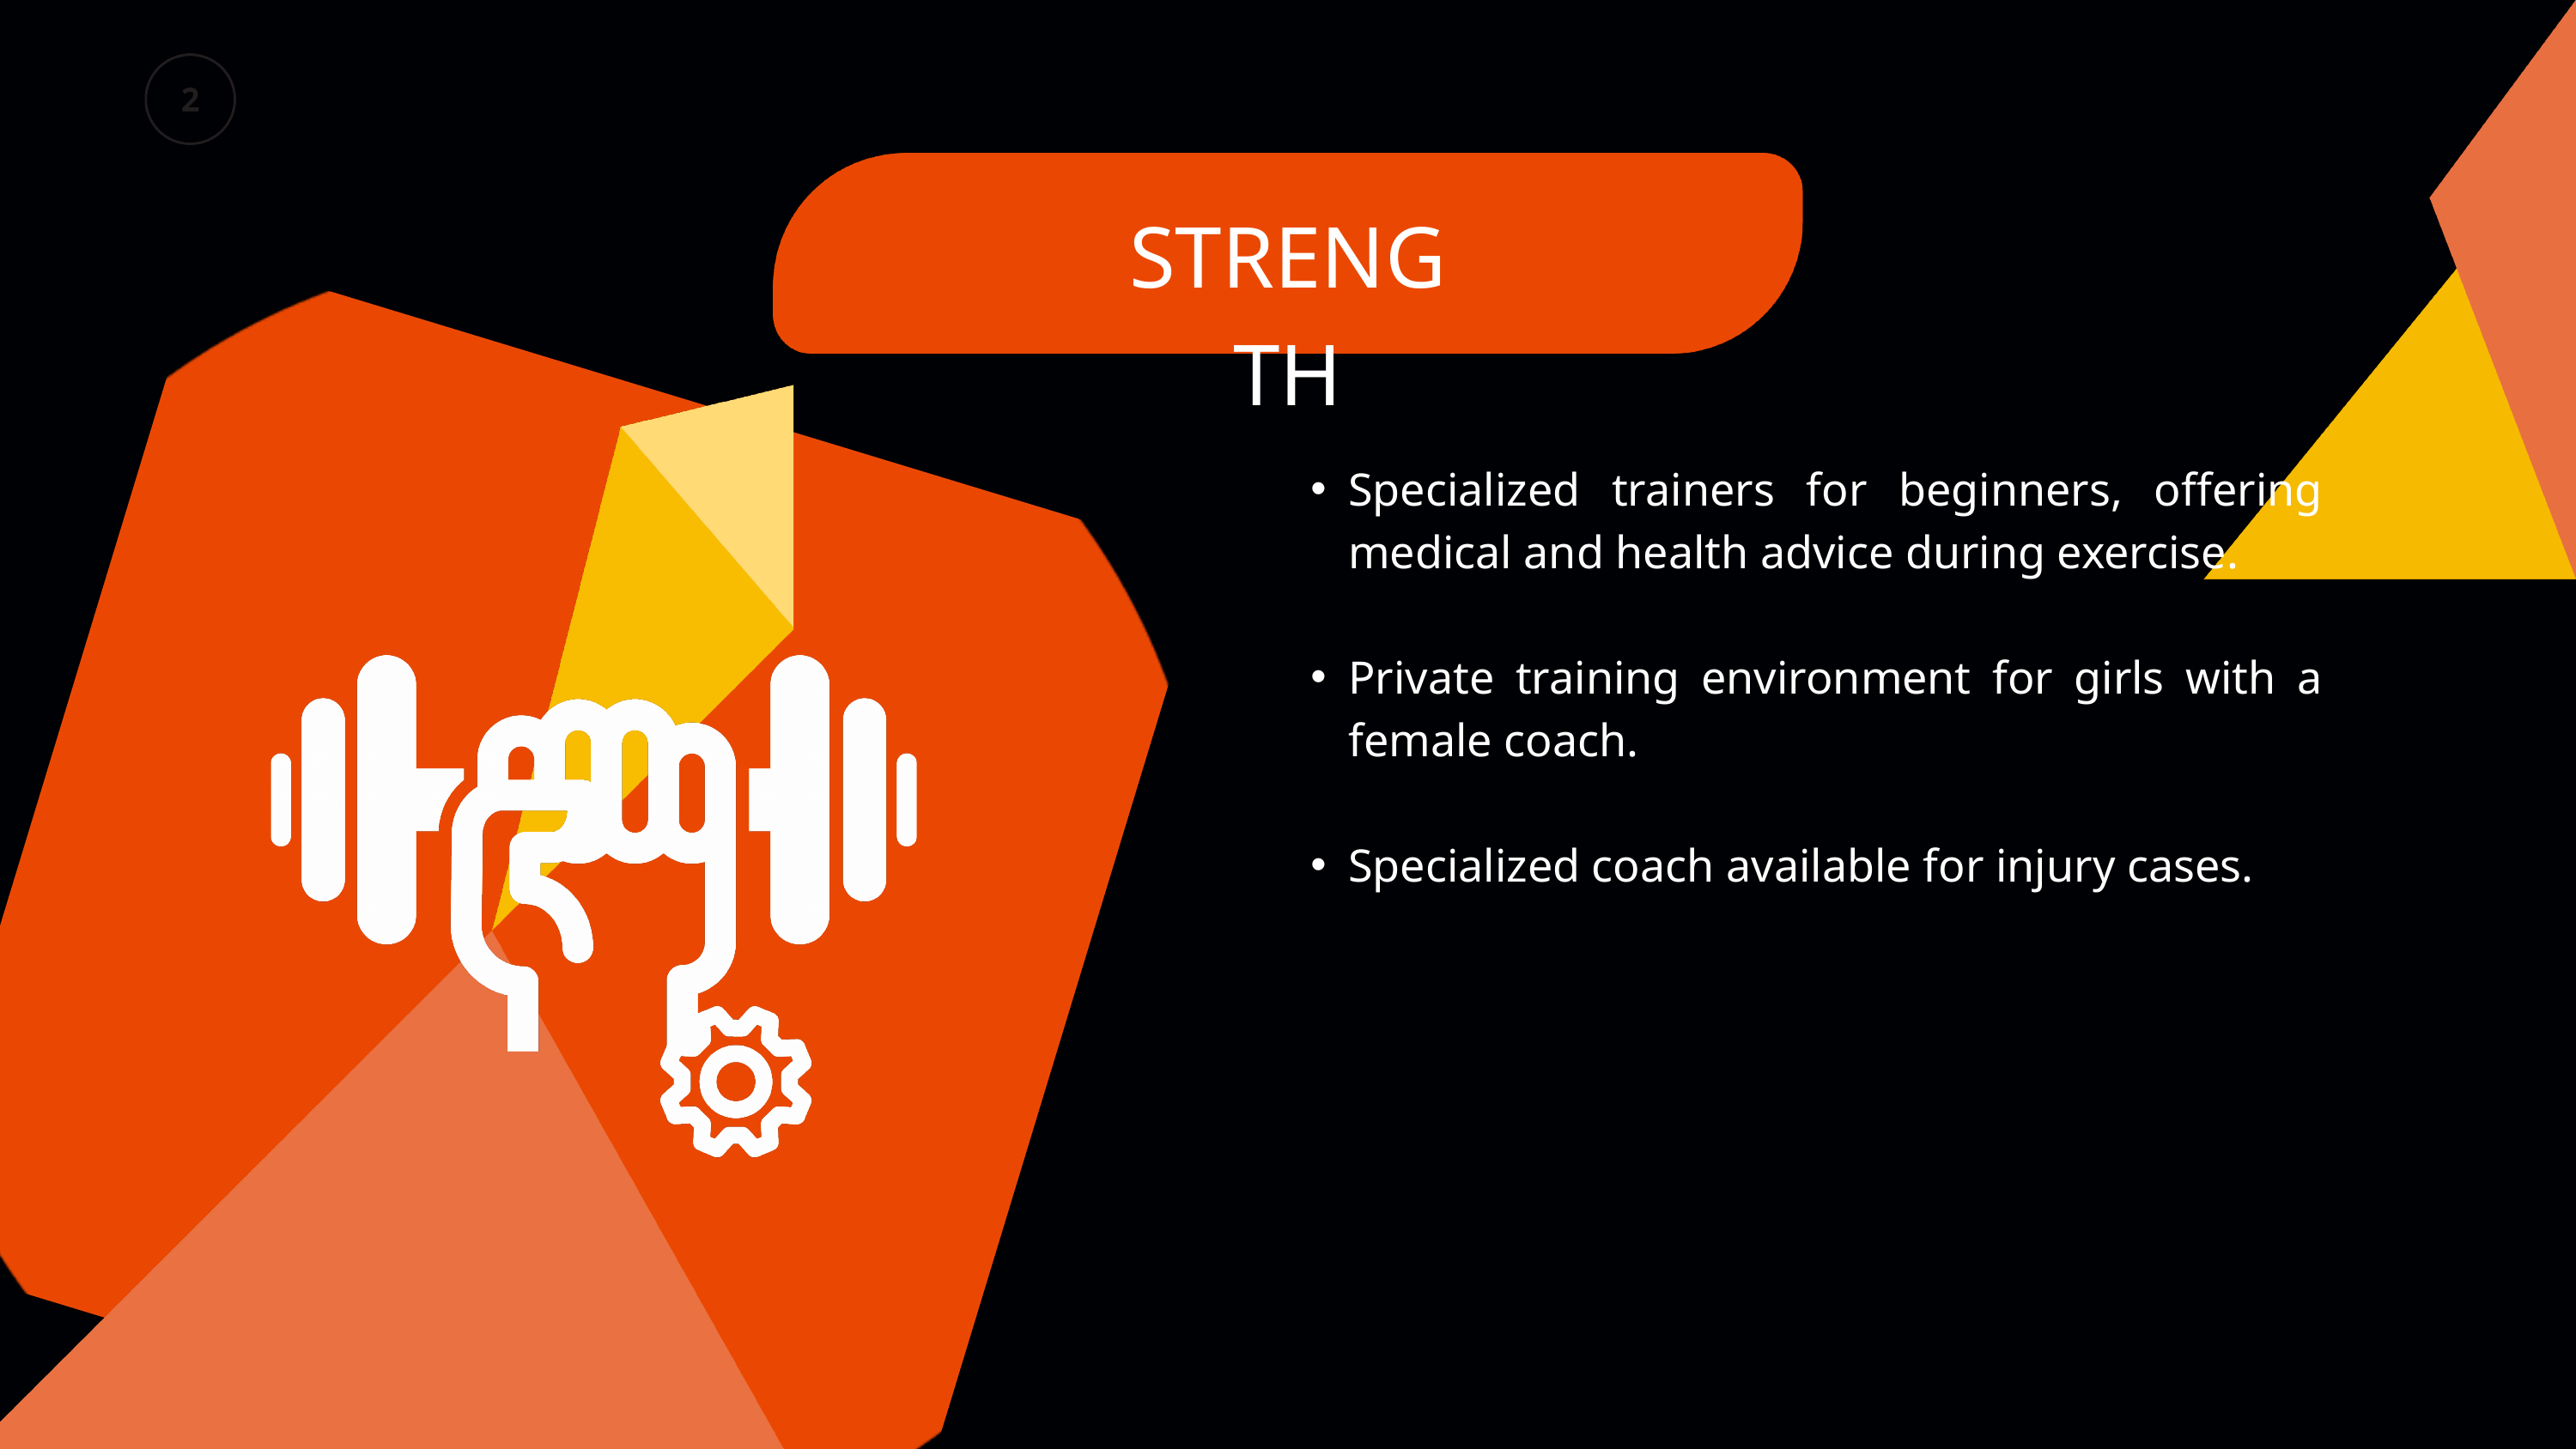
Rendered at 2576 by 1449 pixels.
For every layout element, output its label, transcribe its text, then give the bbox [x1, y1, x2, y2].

text_box [164, 252, 637, 385]
text_box [772, 153, 1803, 354]
text_box [270, 655, 917, 1158]
text_box [2203, 0, 2576, 579]
text_box [144, 53, 236, 145]
text_box [794, 432, 1207, 1449]
text_box STRENGTH [1113, 186, 1463, 422]
text_box Specialized trainers for beginners, offering medical and health advice during exercise. Private training environment for girls with a female coach. Specialized coach available for injury cases. [1272, 452, 2324, 891]
text_box [0, 385, 794, 1449]
